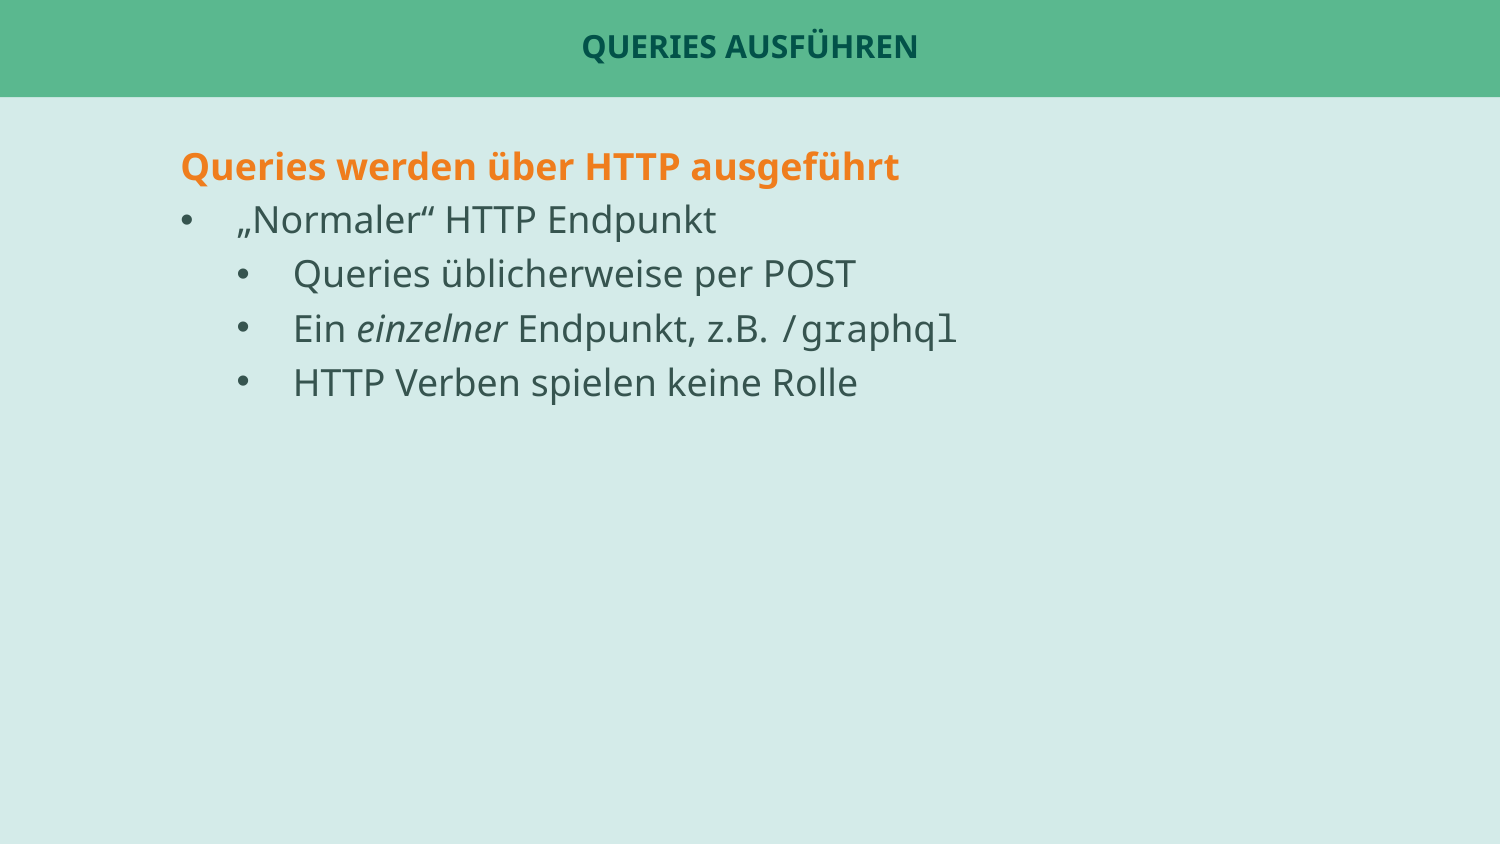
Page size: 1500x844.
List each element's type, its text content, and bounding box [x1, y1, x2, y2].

text_box Queries werden über HTTP ausgeführt „Normaler“ HTTP Endpunkt Queries üblicherweise per POST Ein einzelner Endpunkt, z.B. /graphql HTTP Verben spielen keine Rolle [165, 126, 1335, 465]
title Queries ausführen [0, 0, 1500, 98]
